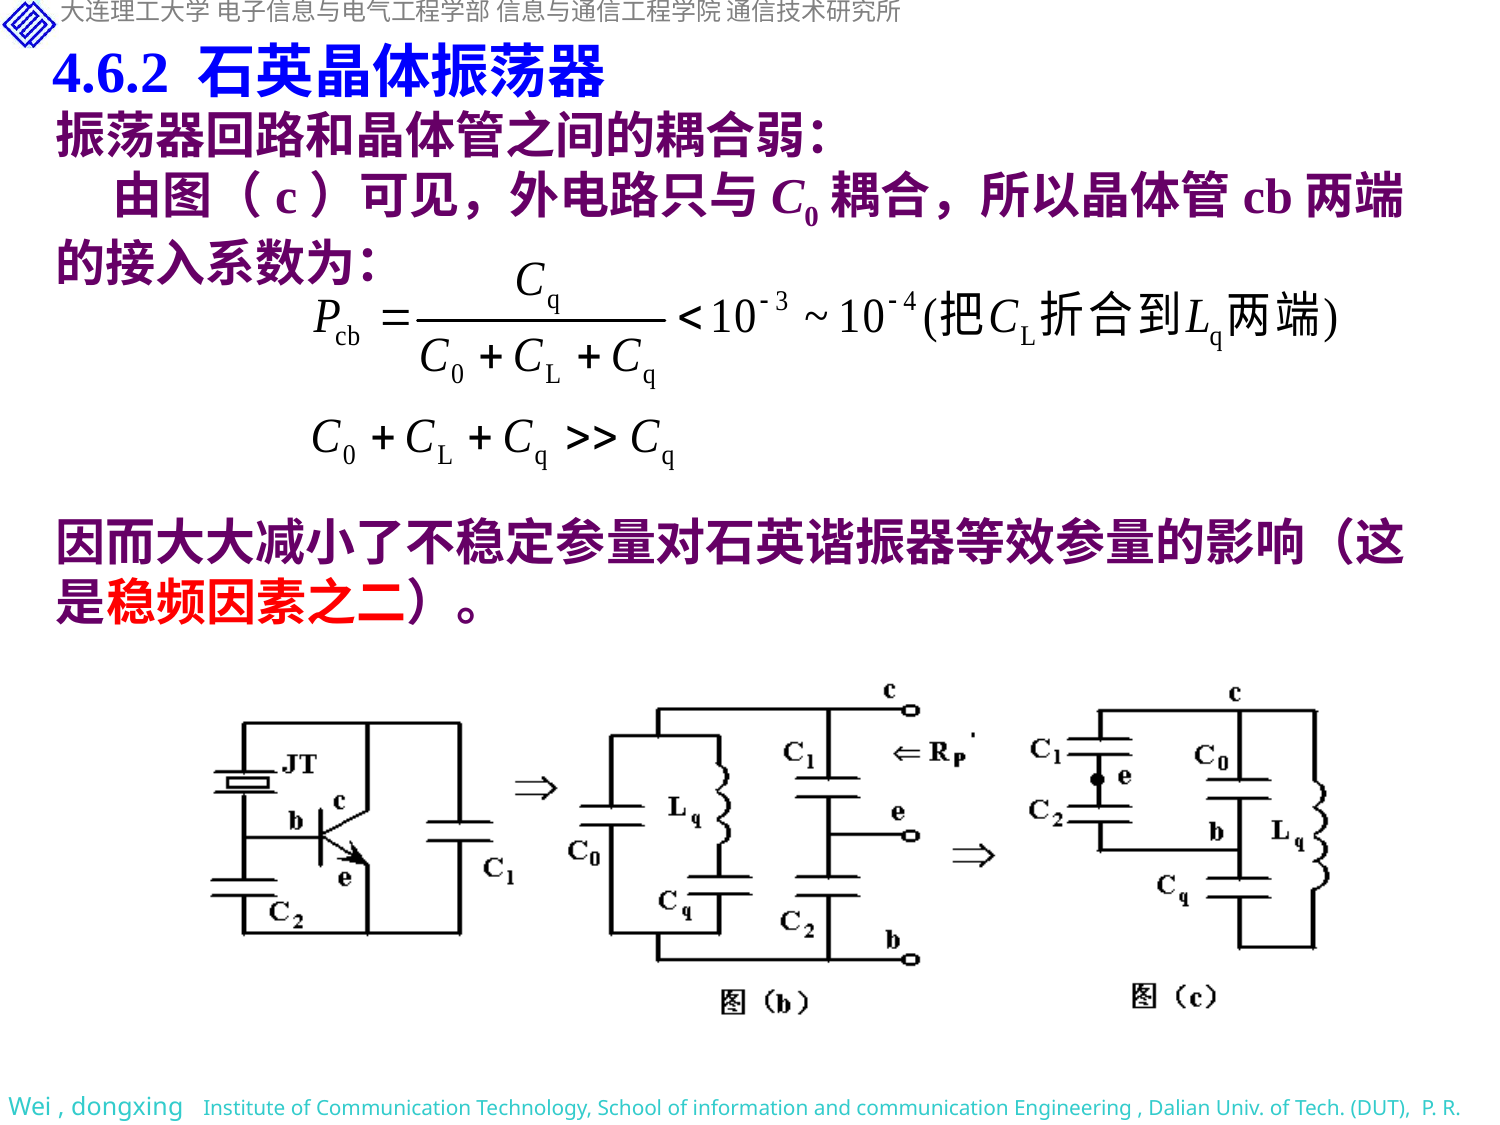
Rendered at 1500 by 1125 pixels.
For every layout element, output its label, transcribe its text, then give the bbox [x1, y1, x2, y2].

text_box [304, 249, 1344, 481]
picture [0, 0, 59, 49]
text_box 振荡器回路和晶体管之间的耦合弱： 由图（c）可见，外电路只与C0耦合，所以晶体管cb两端的接入系数为： [41, 96, 1459, 299]
text_box 因而大大减小了不稳定参量对石英谐振器等效参量的影响（这是稳频因素之二）。 [41, 503, 1459, 639]
title 4.6.2 石英晶体振荡器 [37, 37, 1223, 100]
picture [206, 666, 1337, 1032]
